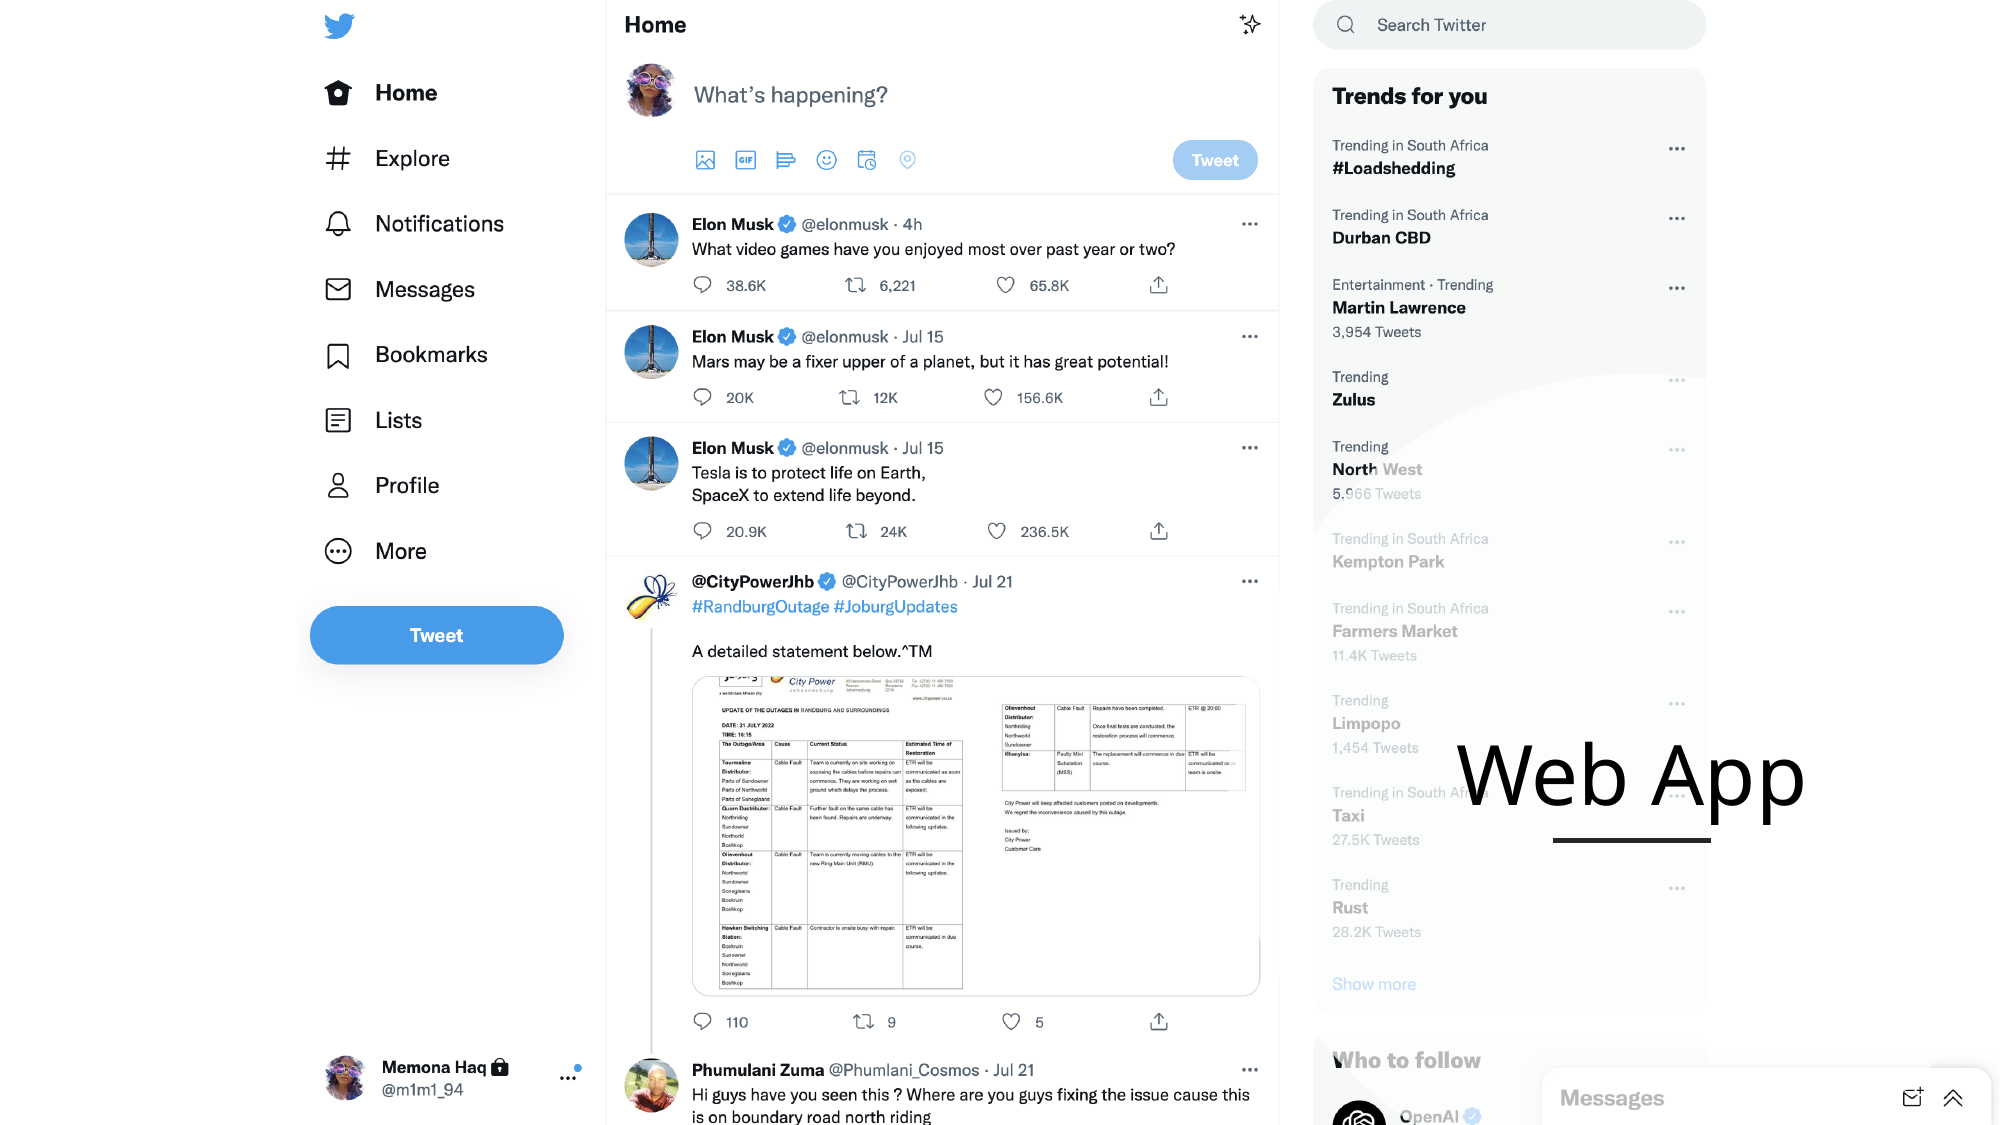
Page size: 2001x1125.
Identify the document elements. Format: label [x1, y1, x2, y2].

list [0, 0, 2000, 1125]
